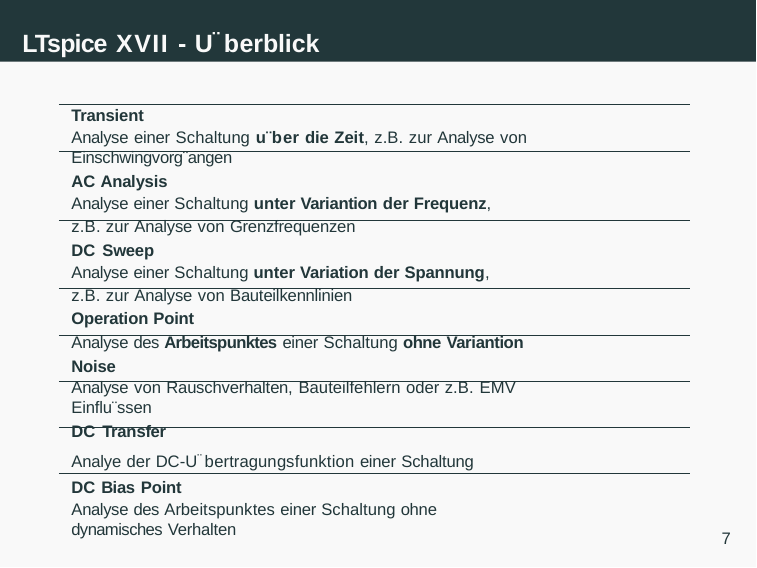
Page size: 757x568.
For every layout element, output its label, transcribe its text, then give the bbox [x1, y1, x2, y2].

title LTspice XVII - U¨berblick Simulationsarten [15, 12, 512, 110]
slide_number 7 [715, 530, 748, 568]
text_box Transient Analyse einer Schaltung u¨ber die Zeit, z.B. zur Analyse von Einschwingvorg¨angen AC Analysis Analyse einer Schaltung unter Variantion der Frequenz, z.B. zur Analyse von Grenzfrequenzen DC Sweep Analyse einer Schaltung unter Variation der Spannung, z.B. zur Analyse von Bauteilkennlinien Operation Point Analyse des Arbeitspunktes einer Schaltung ohne Variantion Noise Analyse von Rauschverhalten, Bauteilfehlern oder z.B. EMV Einflu¨ssen DC Transfer Analye der DC-U¨bertragungsfunktion einer Schaltung DC Bias Point Analyse des Arbeitspunktes einer Schaltung ohne dynamisches Verhalten [61, 474, 684, 539]
text_box Transient Analyse einer Schaltung u¨ber die Zeit, z.B. zur Analyse von Einschwingvorg¨angen AC Analysis Analyse einer Schaltung unter Variantion der Frequenz, z.B. zur Analyse von Grenzfrequenzen DC Sweep Analyse einer Schaltung unter Variation der Spannung, z.B. zur Analyse von Bauteilkennlinien Operation Point Analyse des Arbeitspunktes einer Schaltung ohne Variantion Noise Analyse von Rauschverhalten, Bauteilfehlern oder z.B. EMV Einflu¨ssen DC Transfer Analye der DC-U¨bertragungsfunktion einer Schaltung DC Bias Point Analyse des Arbeitspunktes einer Schaltung ohne dynamisches Verhalten [61, 99, 684, 473]
